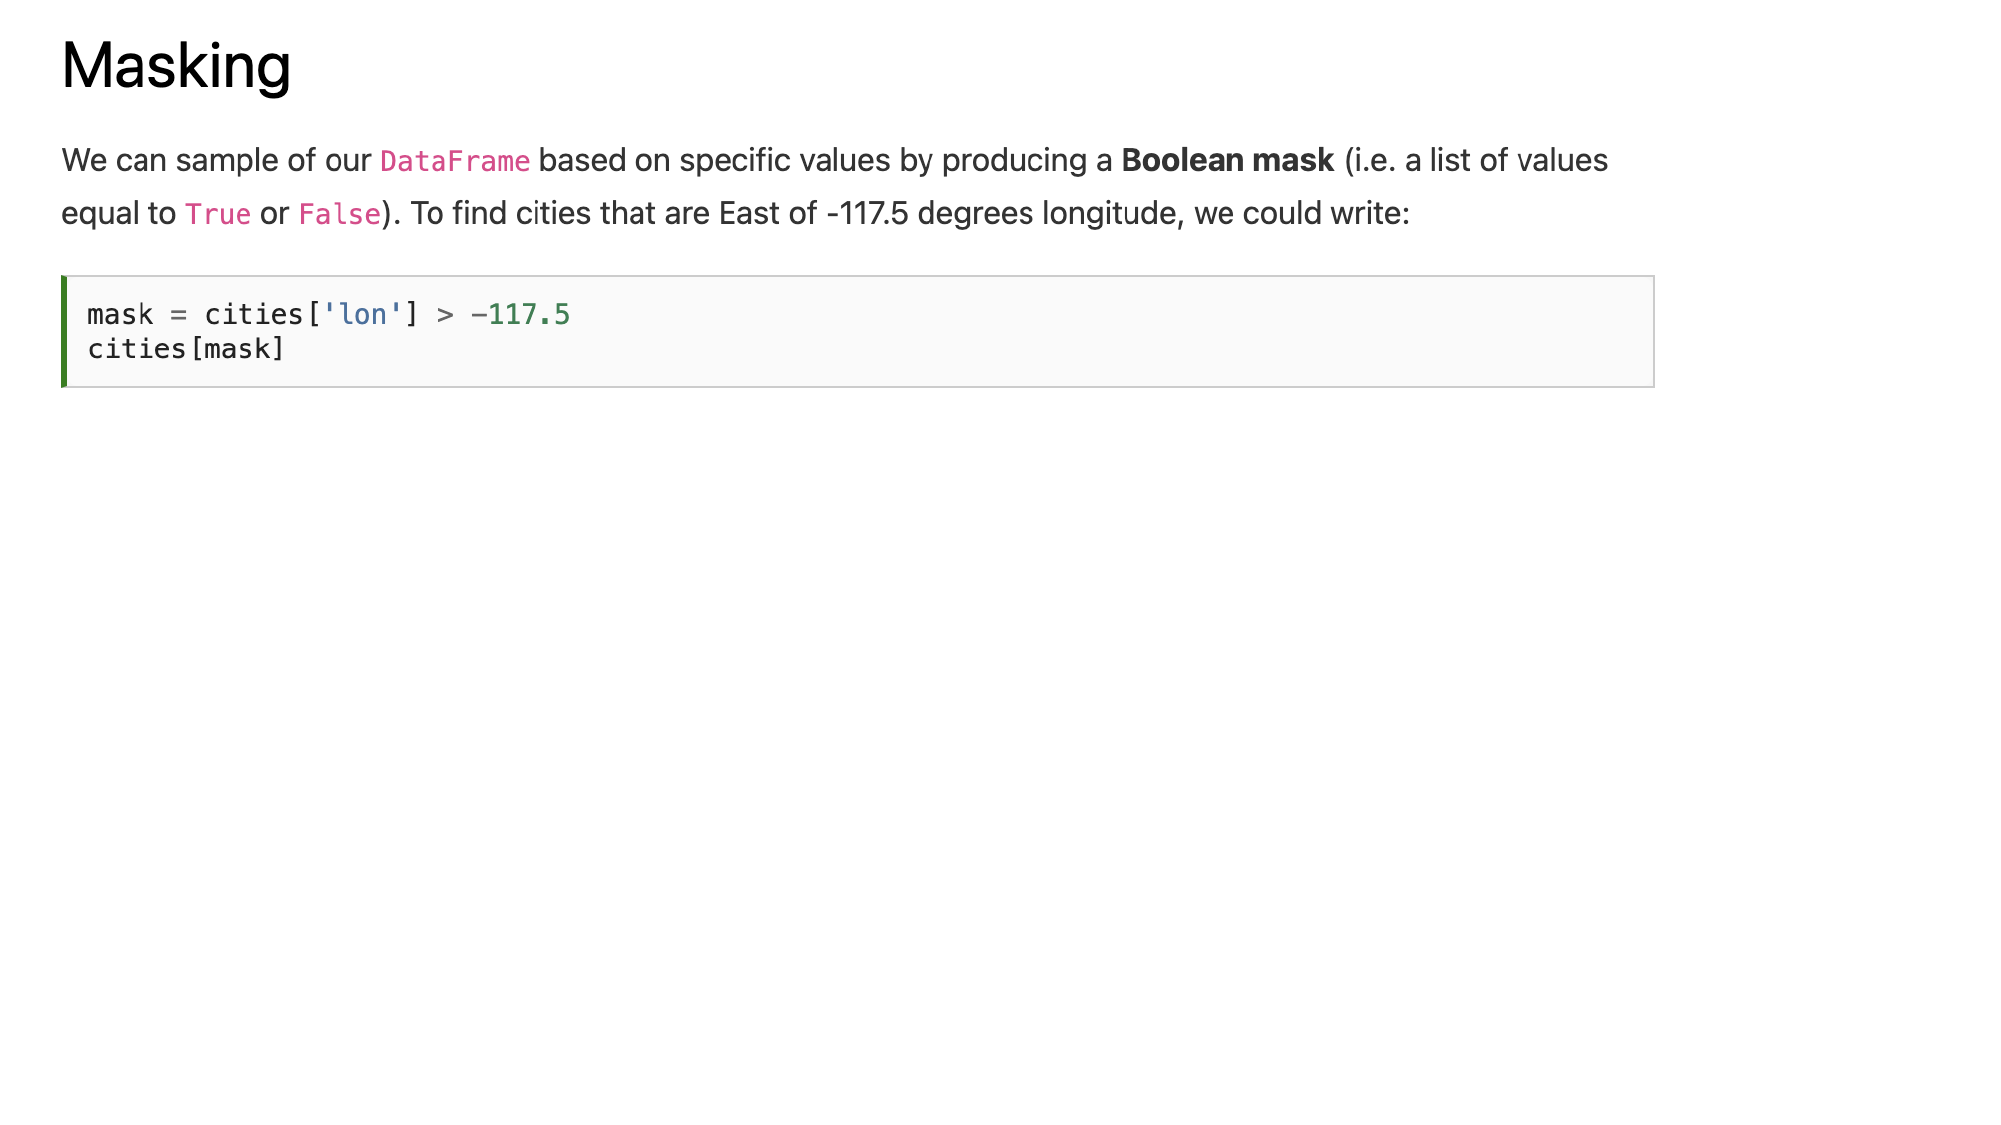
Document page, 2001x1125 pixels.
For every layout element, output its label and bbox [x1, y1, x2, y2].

picture [43, 24, 1718, 418]
